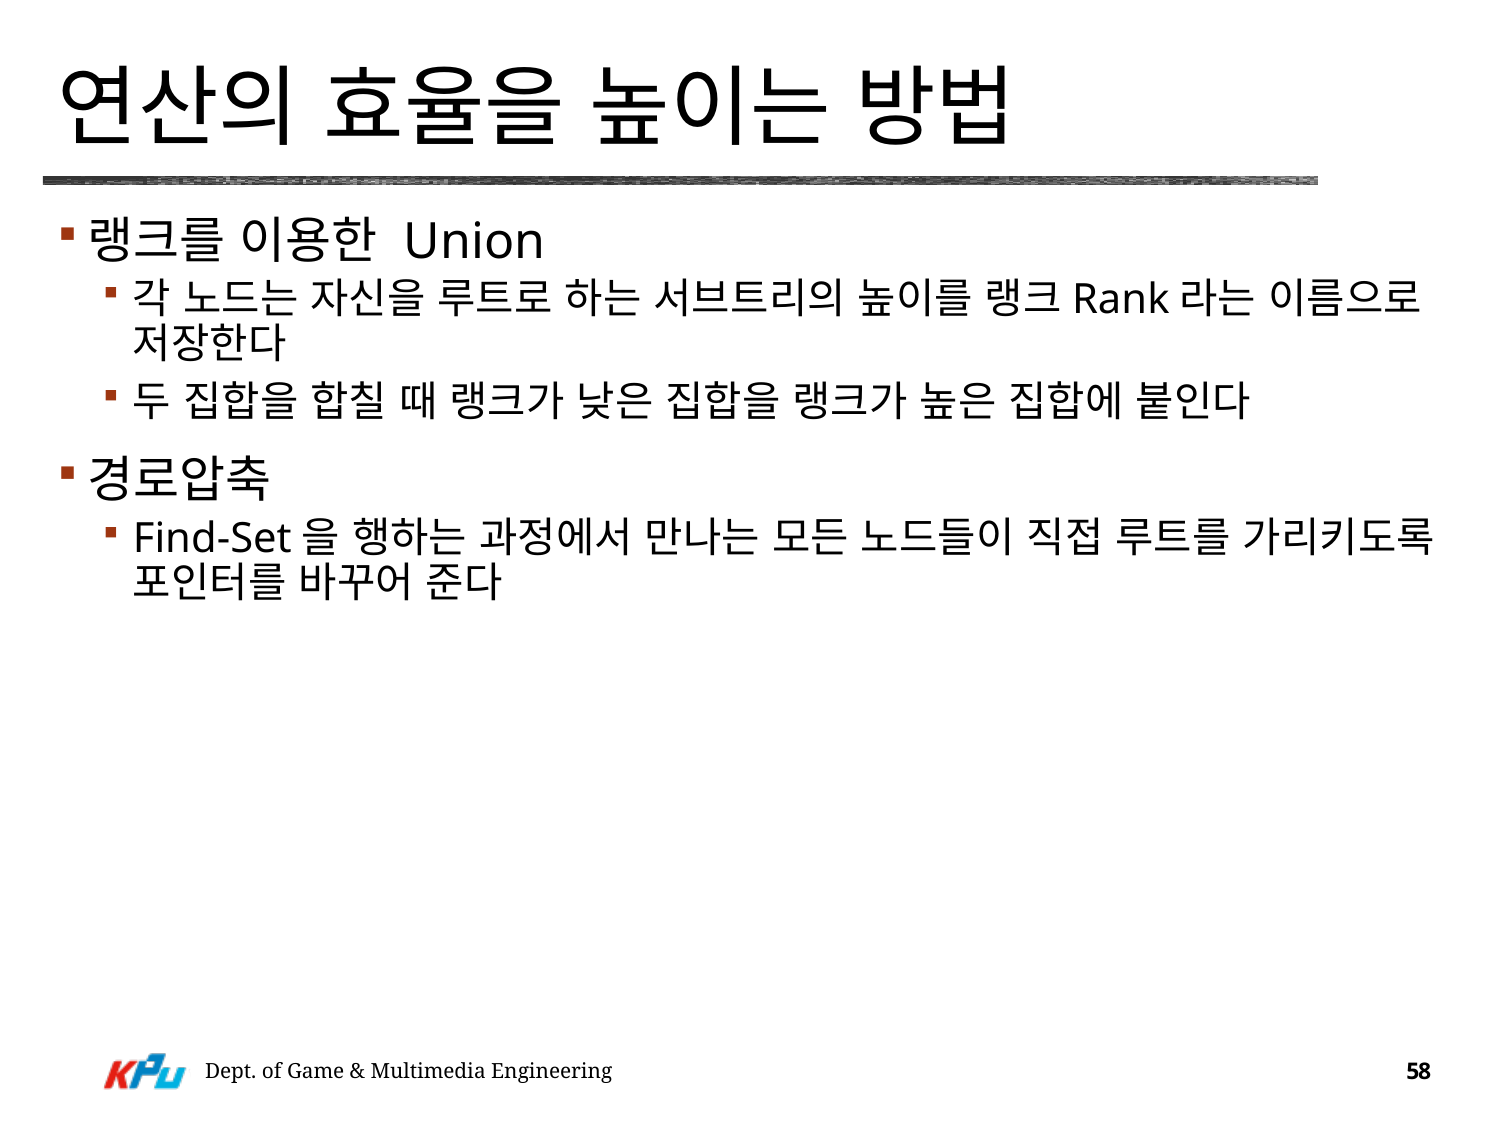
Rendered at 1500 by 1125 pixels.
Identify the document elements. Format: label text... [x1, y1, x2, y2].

list 랭크를 이용한 Union 각 노드는 자신을 루트로 하는 서브트리의 높이를 랭크Rank라는 이름으로 저장한다 두 집합을 합칠 때 랭크가 낮은 집합을 랭크가 높은 집합에 붙인다 경로압축 Find-Set을 행하는 과정에서 만나는 모든 노드들이 직접 루트를 가리키도록 포인터를 바꾸어 준다 [42, 207, 1458, 1013]
title 연산의 효율을 높이는 방법 [42, 39, 1458, 182]
slide_number 58 [1379, 1042, 1459, 1103]
footer Dept. of Game & Multimedia Engineering [190, 1042, 879, 1103]
picture [92, 1030, 191, 1120]
